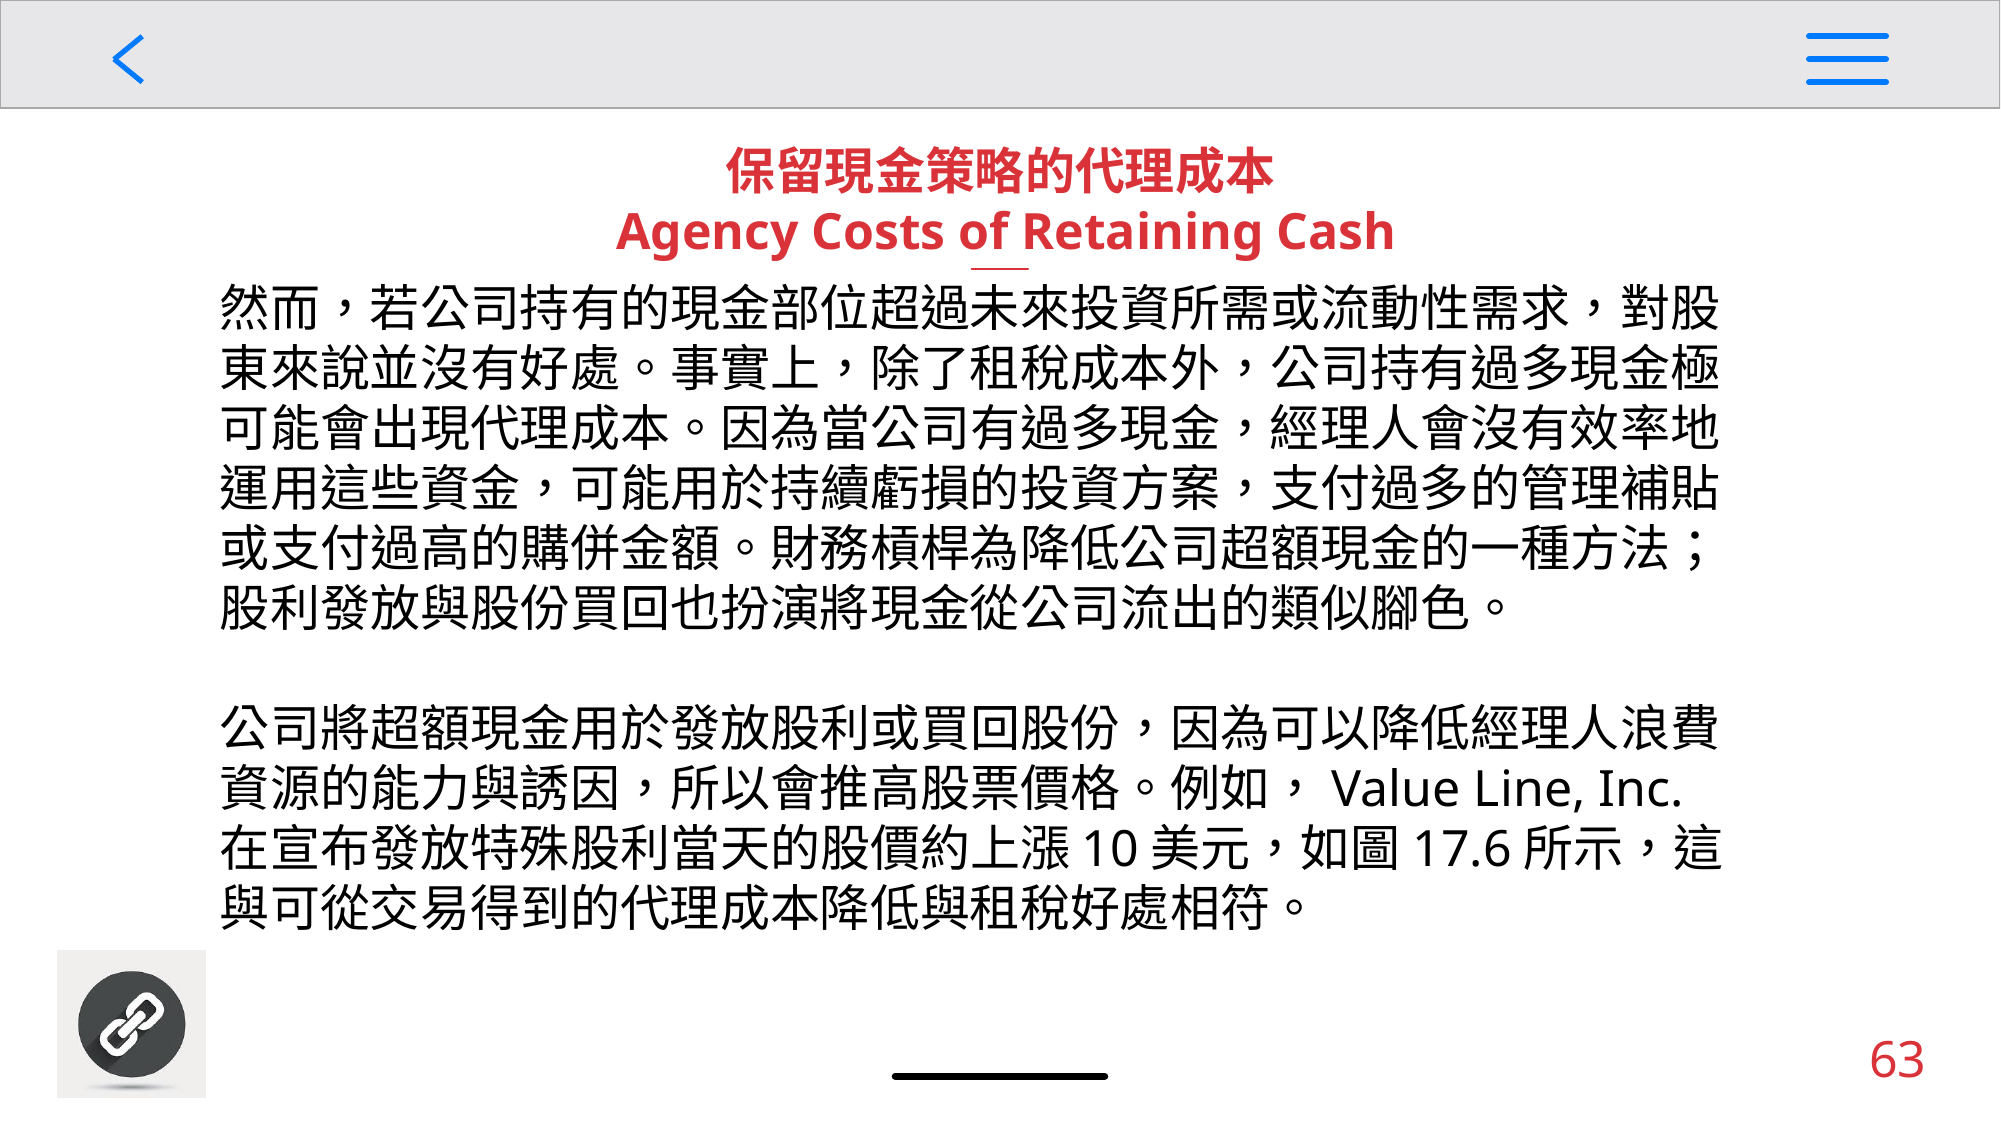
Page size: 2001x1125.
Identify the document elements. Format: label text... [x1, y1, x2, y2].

text_box 保留現金策略的代理成本 Agency Costs of Retaining Cash [205, 132, 1795, 267]
text_box 然而，若公司持有的現金部位超過未來投資所需或流動性需求，對股東來說並沒有好處。事實上，除了租稅成本外，公司持有過多現金極可能會出現代理成本。因為當公司有過多現金，經理人會沒有效率地運用這些資金，可能用於持續虧損的投資方案，支付過多的管理補貼或支付過高的購併金額。財務槓桿為降低公司超額現金的一種方法；股利發放與股份買回也扮演將現金從公司流出的類似腳色。 公司將超額現金用於發放股利或買回股份，因為可以降低經理人浪費資源的能力與誘因，所以會推高股票價格。例如，Value Line, Inc. 在宣布發放特殊股利當天的股價約上漲10美元，如圖17.6所示，這與可從交易得到的代理成本降低與租稅好處相符。 [205, 268, 1756, 944]
picture [57, 950, 206, 1098]
text_box 63 [1795, 1020, 2000, 1096]
